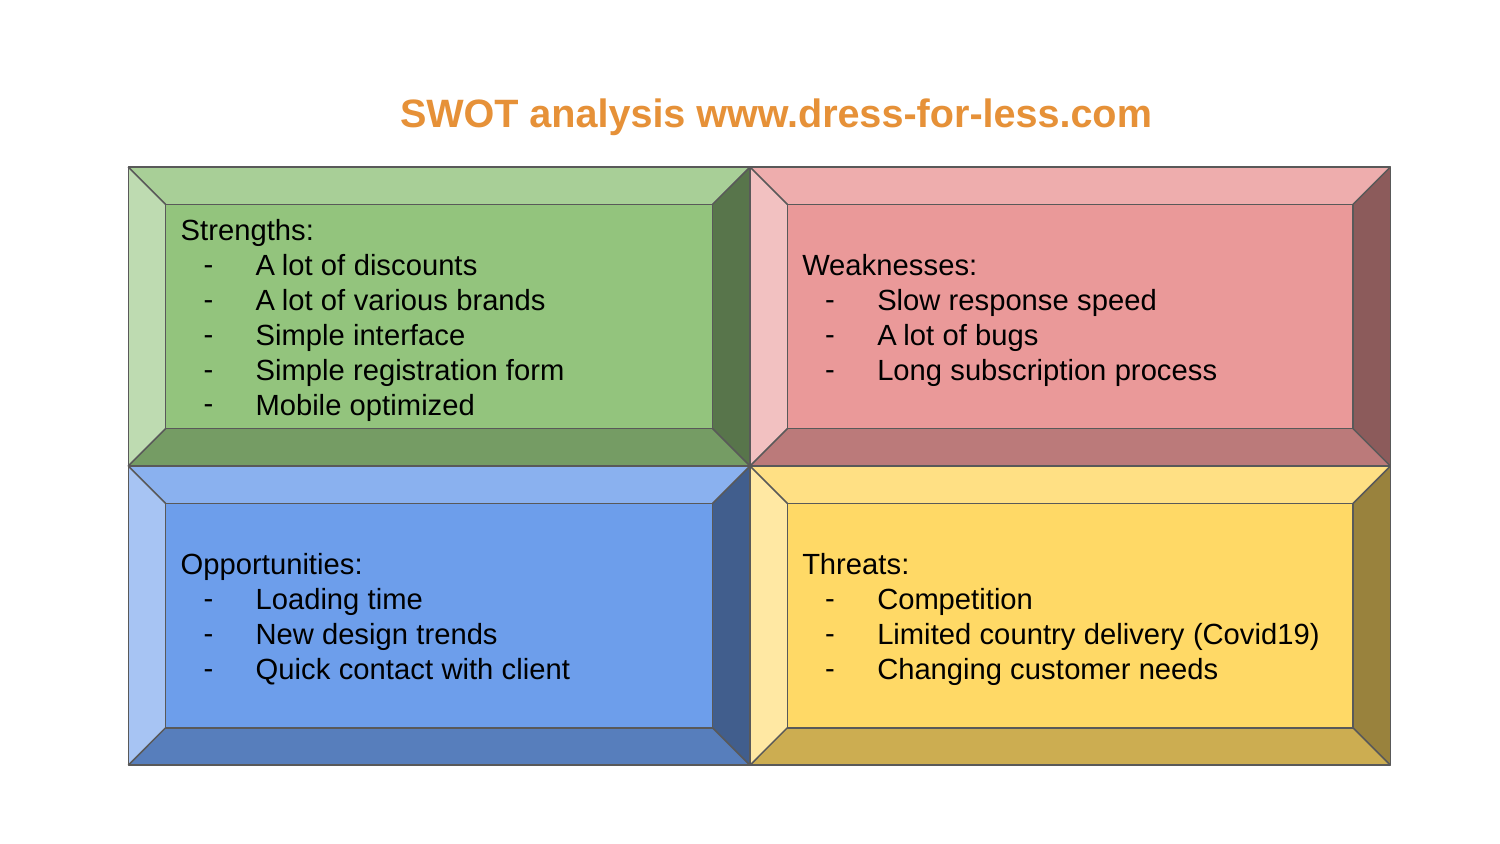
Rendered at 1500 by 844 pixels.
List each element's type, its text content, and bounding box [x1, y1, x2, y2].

text_box Strengths: A lot of discounts A lot of various brands Simple interface Simple registration form Mobile optimized [128, 166, 750, 466]
text_box Opportunities: Loading time New design trends Quick contact with client [128, 466, 750, 766]
text_box Weaknesses: Slow response speed A lot of bugs Long subscription process [750, 166, 1391, 467]
title SWOT analysis www.dress-for-less.com [281, 72, 1272, 166]
text_box Threats: Competition Limited country delivery (Covid19) Changing customer needs [750, 467, 1391, 766]
